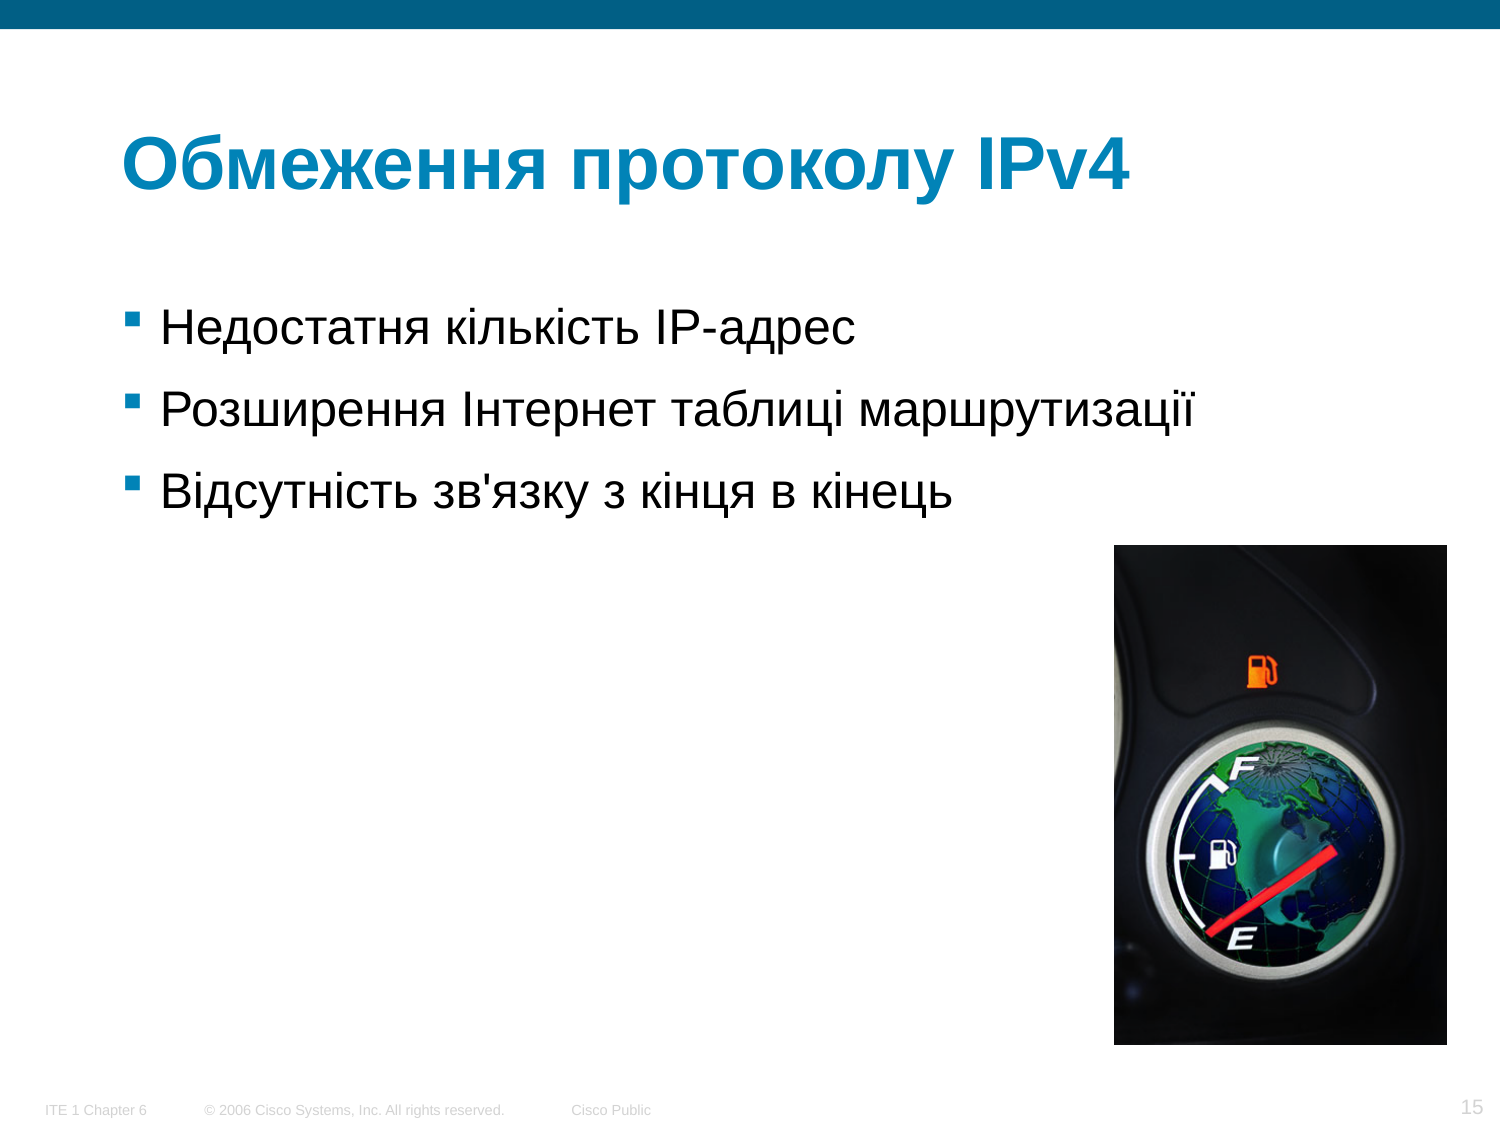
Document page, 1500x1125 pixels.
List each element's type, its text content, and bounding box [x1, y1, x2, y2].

title Обмеження протоколу IPv4 [107, 75, 1444, 213]
list Недостатня кількість IP-адрес Розширення Інтернет таблиці маршрутизації Відсутність зв'язку з кінця в кінець [107, 292, 1411, 879]
picture [1114, 545, 1447, 1046]
